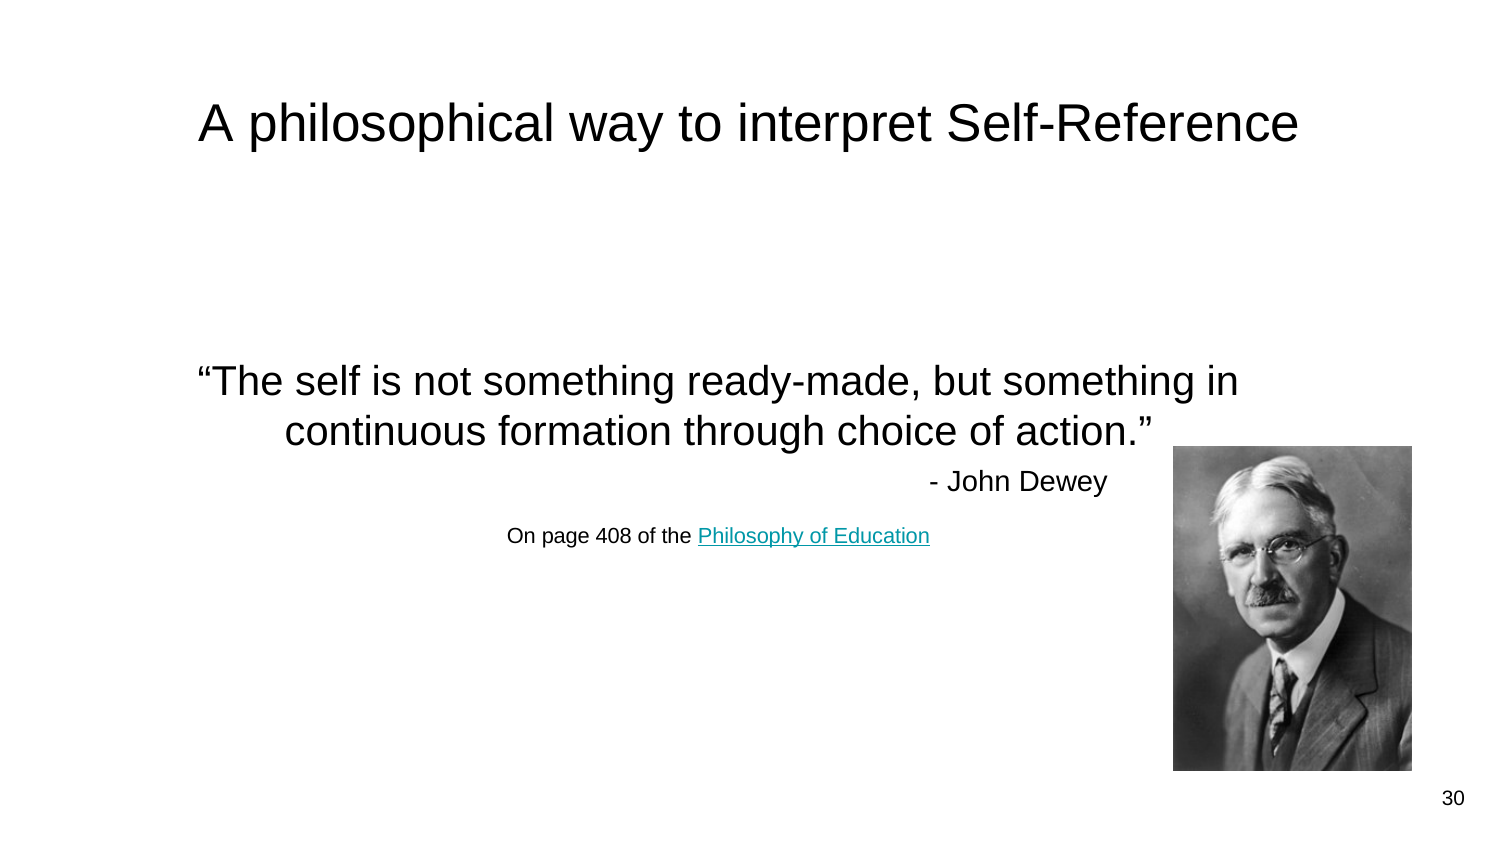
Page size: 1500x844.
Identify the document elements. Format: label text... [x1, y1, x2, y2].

text_box “The self is not something ready-made, but something in continuous formation through choice of action.” - John Dewey [179, 346, 1258, 506]
picture [1172, 445, 1412, 771]
text_box On page 408 of the Philosophy of Education [492, 514, 946, 556]
slide_number 30 [1389, 764, 1480, 830]
title A philosophical way to interpret Self-Reference [51, 72, 1449, 167]
